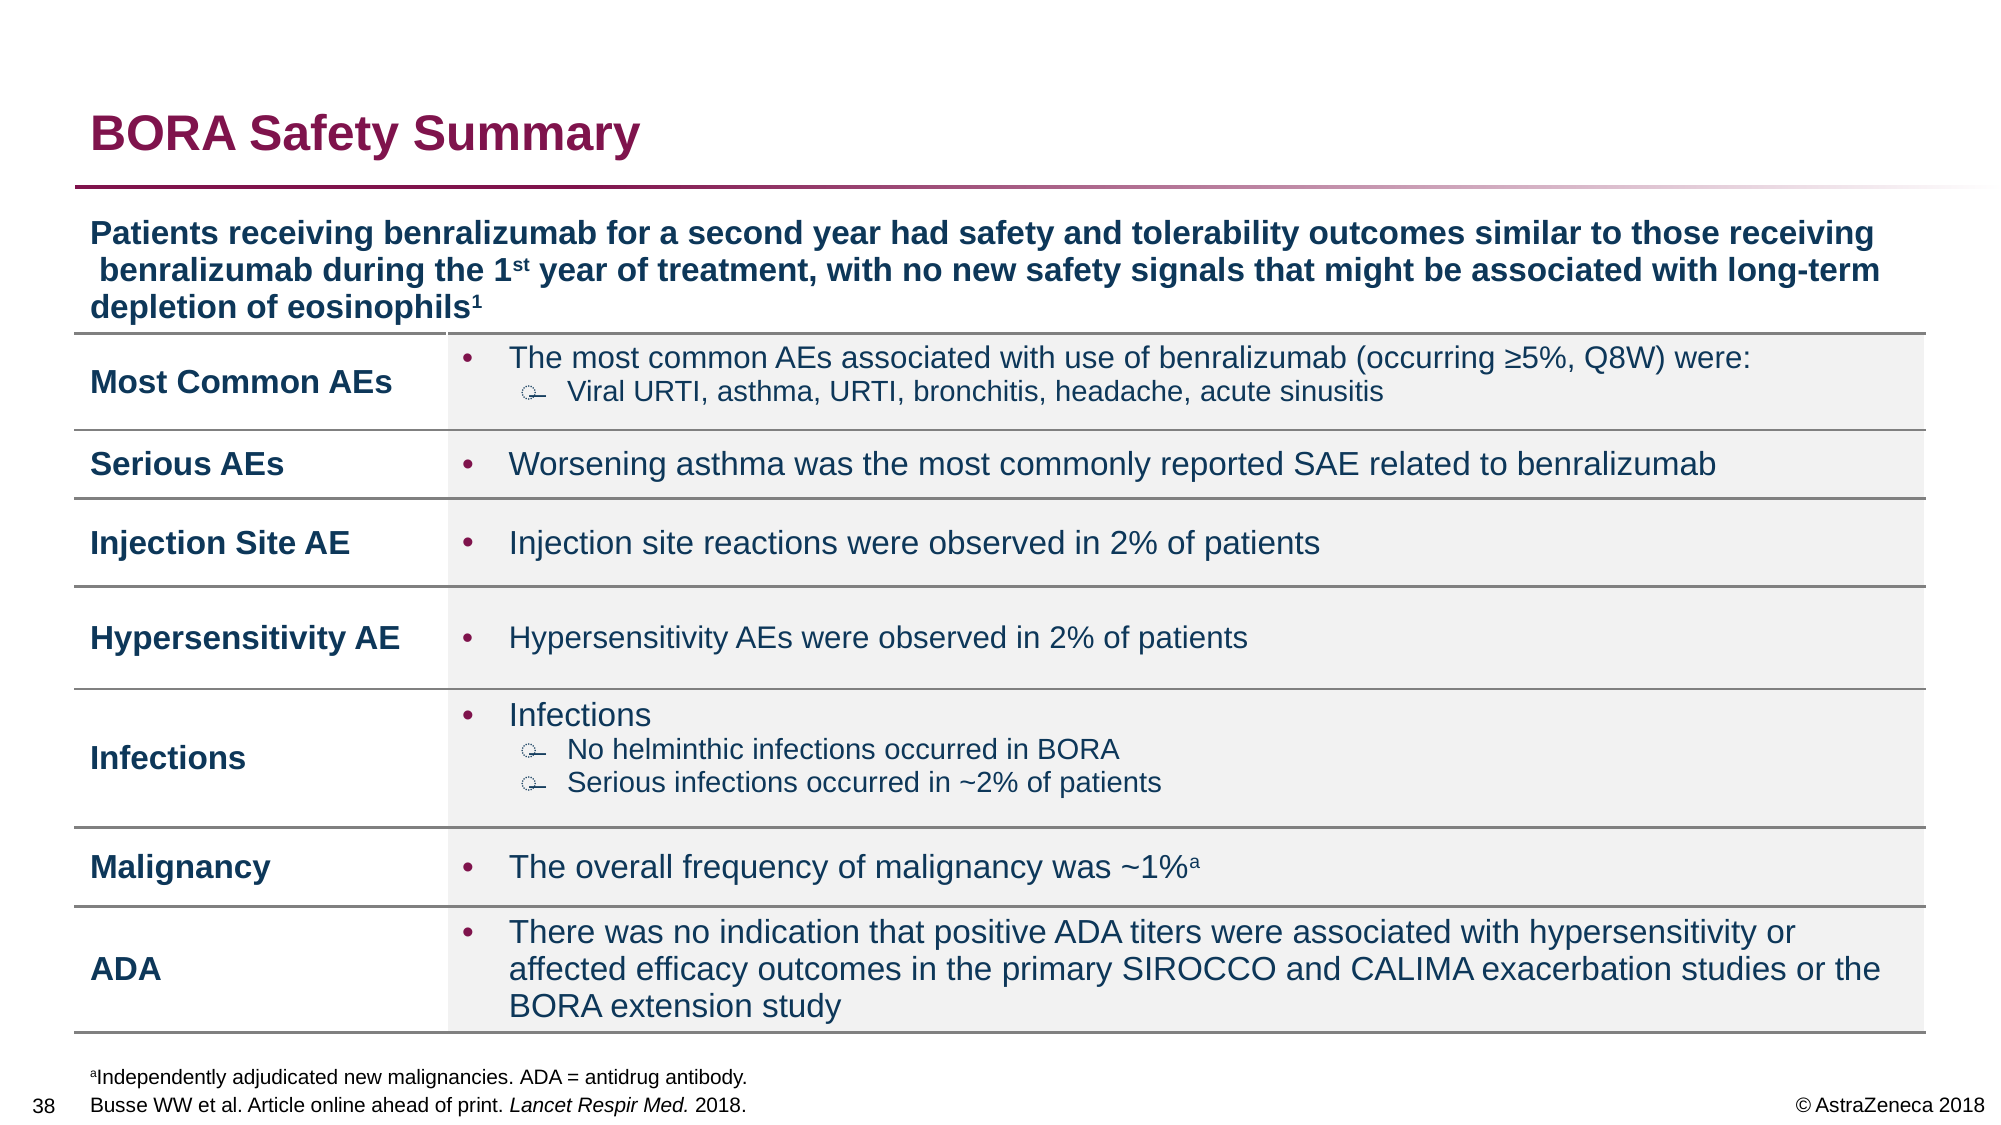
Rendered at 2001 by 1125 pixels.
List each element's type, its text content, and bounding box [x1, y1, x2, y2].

table_cell Injection site reactions were observed in 2% of patients [448, 500, 1924, 585]
table_cell Infections No helminthic infections occurred in BORA Serious infections occurred in ~2% of patients [448, 690, 1924, 826]
title BORA Safety Summary [75, 37, 1925, 169]
table_cell There was no indication that positive ADA titers were associated with hypersensitivity or affected efficacy outcomes in the primary SIROCCO and CALIMA exacerbation studies or the BORA extension study [448, 908, 1924, 1031]
slide_number 37 [0, 1081, 75, 1125]
table_header Patients receiving benralizumab for a second year had safety and tolerability outcomes similar to those receiving benralizumab during the 1st year of treatment, with no new safety signals that might be associated with long-term depletion of eosinophils1 [76, 208, 1924, 332]
table_cell Hypersensitivity AEs were observed in 2% of patients [448, 588, 1924, 688]
table_cell Most Common AEs [76, 335, 446, 429]
table_cell The most common AEs associated with use of benralizumab (occurring ≥5%, Q8W) were: Viral URTI, asthma, URTI, bronchitis, headache, acute sinusitis [448, 335, 1924, 429]
list aIndependently adjudicated new malignancies. ADA = antidrug antibody. Busse WW et al. Article online ahead of print. Lancet Respir Med. 2018. [75, 1034, 1692, 1125]
table_cell Serious AEs [76, 431, 446, 497]
table_cell Infections [76, 690, 446, 826]
table_cell Worsening asthma was the most commonly reported SAE related to benralizumab [448, 431, 1924, 497]
table_cell The overall frequency of malignancy was ~1%a [448, 829, 1924, 905]
table_cell Hypersensitivity AE [76, 588, 446, 688]
table_cell Injection Site AE [76, 500, 446, 585]
table_cell ADA [76, 908, 446, 1031]
table_cell Malignancy [76, 829, 446, 905]
